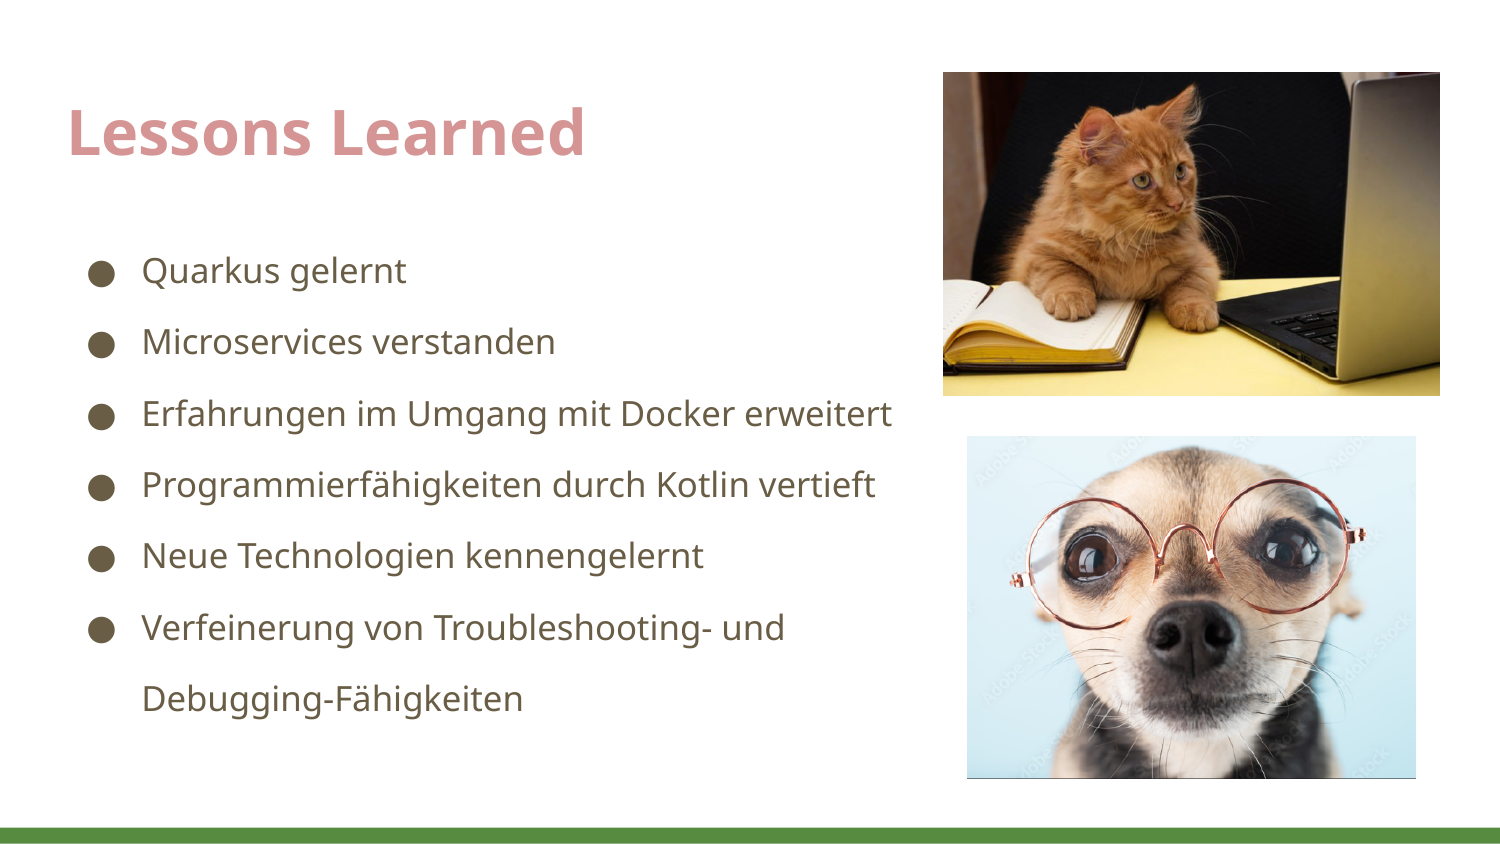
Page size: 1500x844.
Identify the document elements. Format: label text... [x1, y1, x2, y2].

list Quarkus gelernt Microservices verstanden Erfahrungen im Umgang mit Docker erweitert Programmierfähigkeiten durch Kotlin vertieft Neue Technologien kennengelernt Verfeinerung von Troubleshooting- und Debugging-Fähigkeiten [51, 207, 919, 750]
title Lessons Learned [51, 72, 942, 189]
picture [967, 436, 1417, 779]
title Lessons Learned [1441, 72, 1449, 189]
picture [943, 72, 1441, 396]
